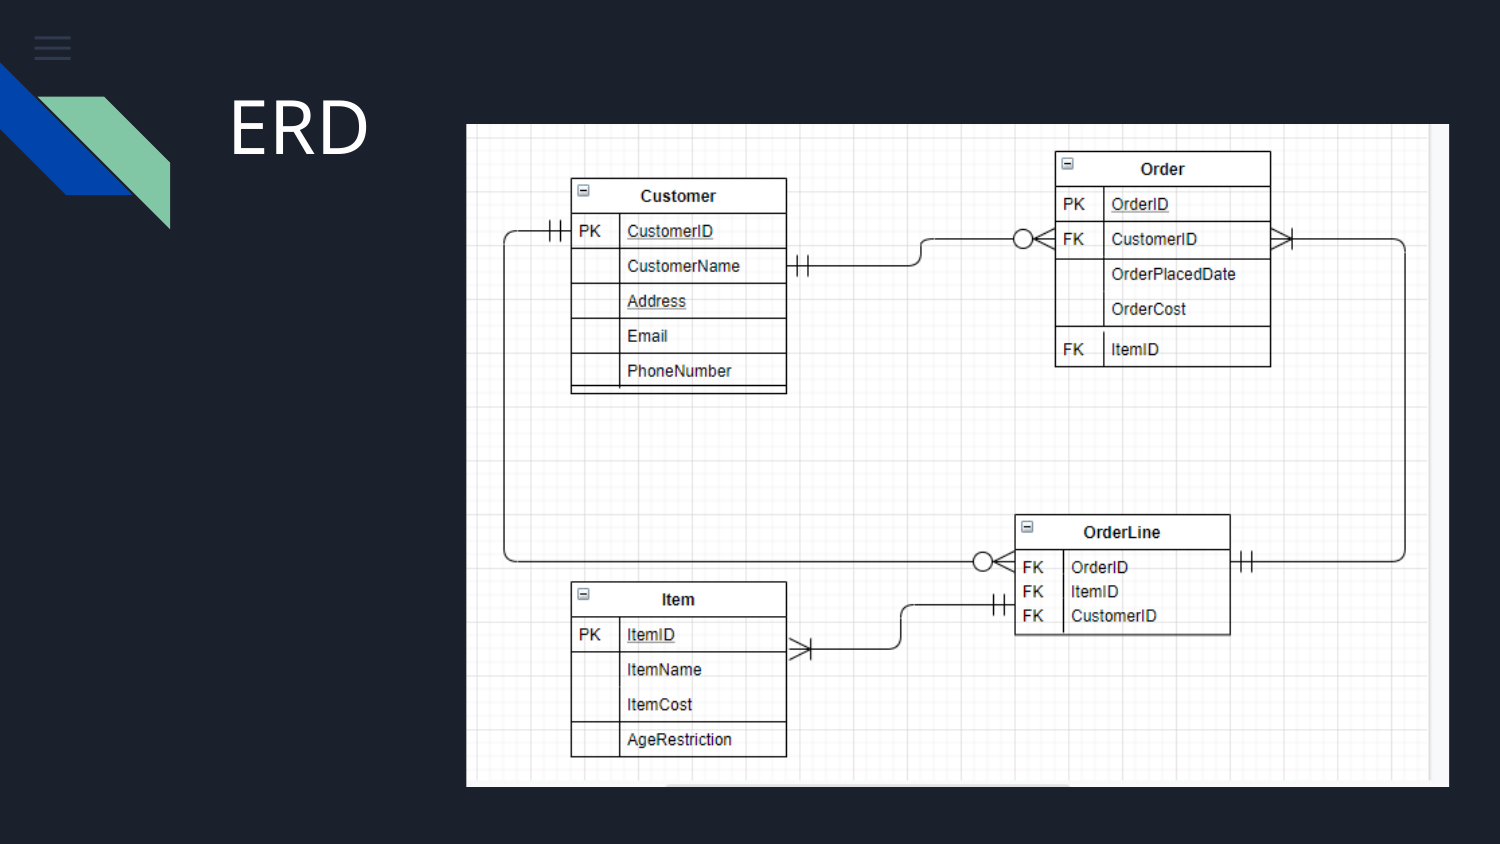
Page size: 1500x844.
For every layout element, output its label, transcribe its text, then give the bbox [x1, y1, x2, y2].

picture [466, 124, 1450, 787]
title ERD [212, 64, 1368, 215]
